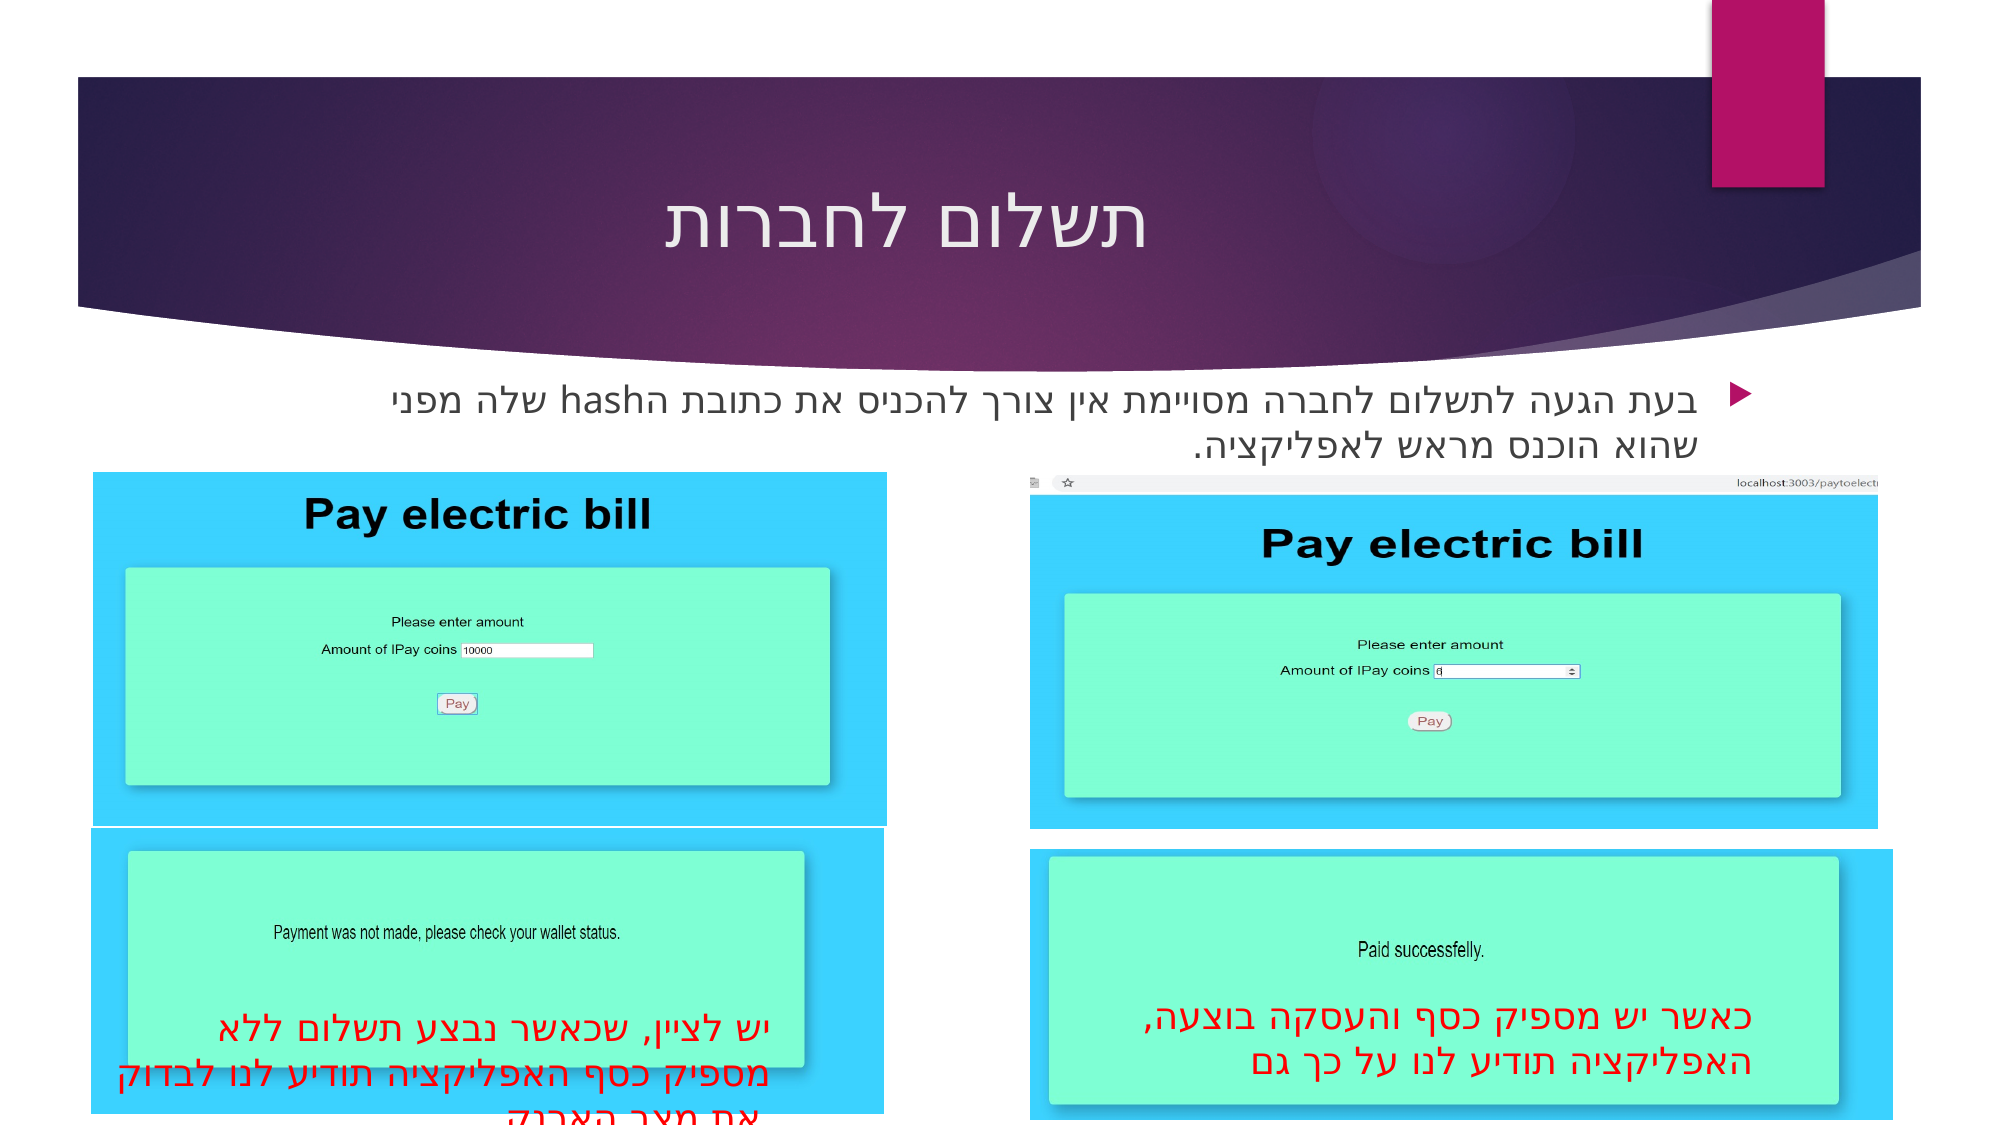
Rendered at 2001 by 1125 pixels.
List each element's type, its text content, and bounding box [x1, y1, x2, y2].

picture [93, 471, 887, 826]
picture [1030, 849, 1894, 1120]
picture [1030, 475, 1879, 830]
title תשלום לחברות [189, 159, 1627, 276]
picture [90, 828, 885, 1114]
list בעת הגעה לתשלום לחברה מסויימת אין צורך להכניס את כתובת הhash שלה מפני שהוא הוכנס מראש לאפליקציה. [322, 368, 1771, 930]
